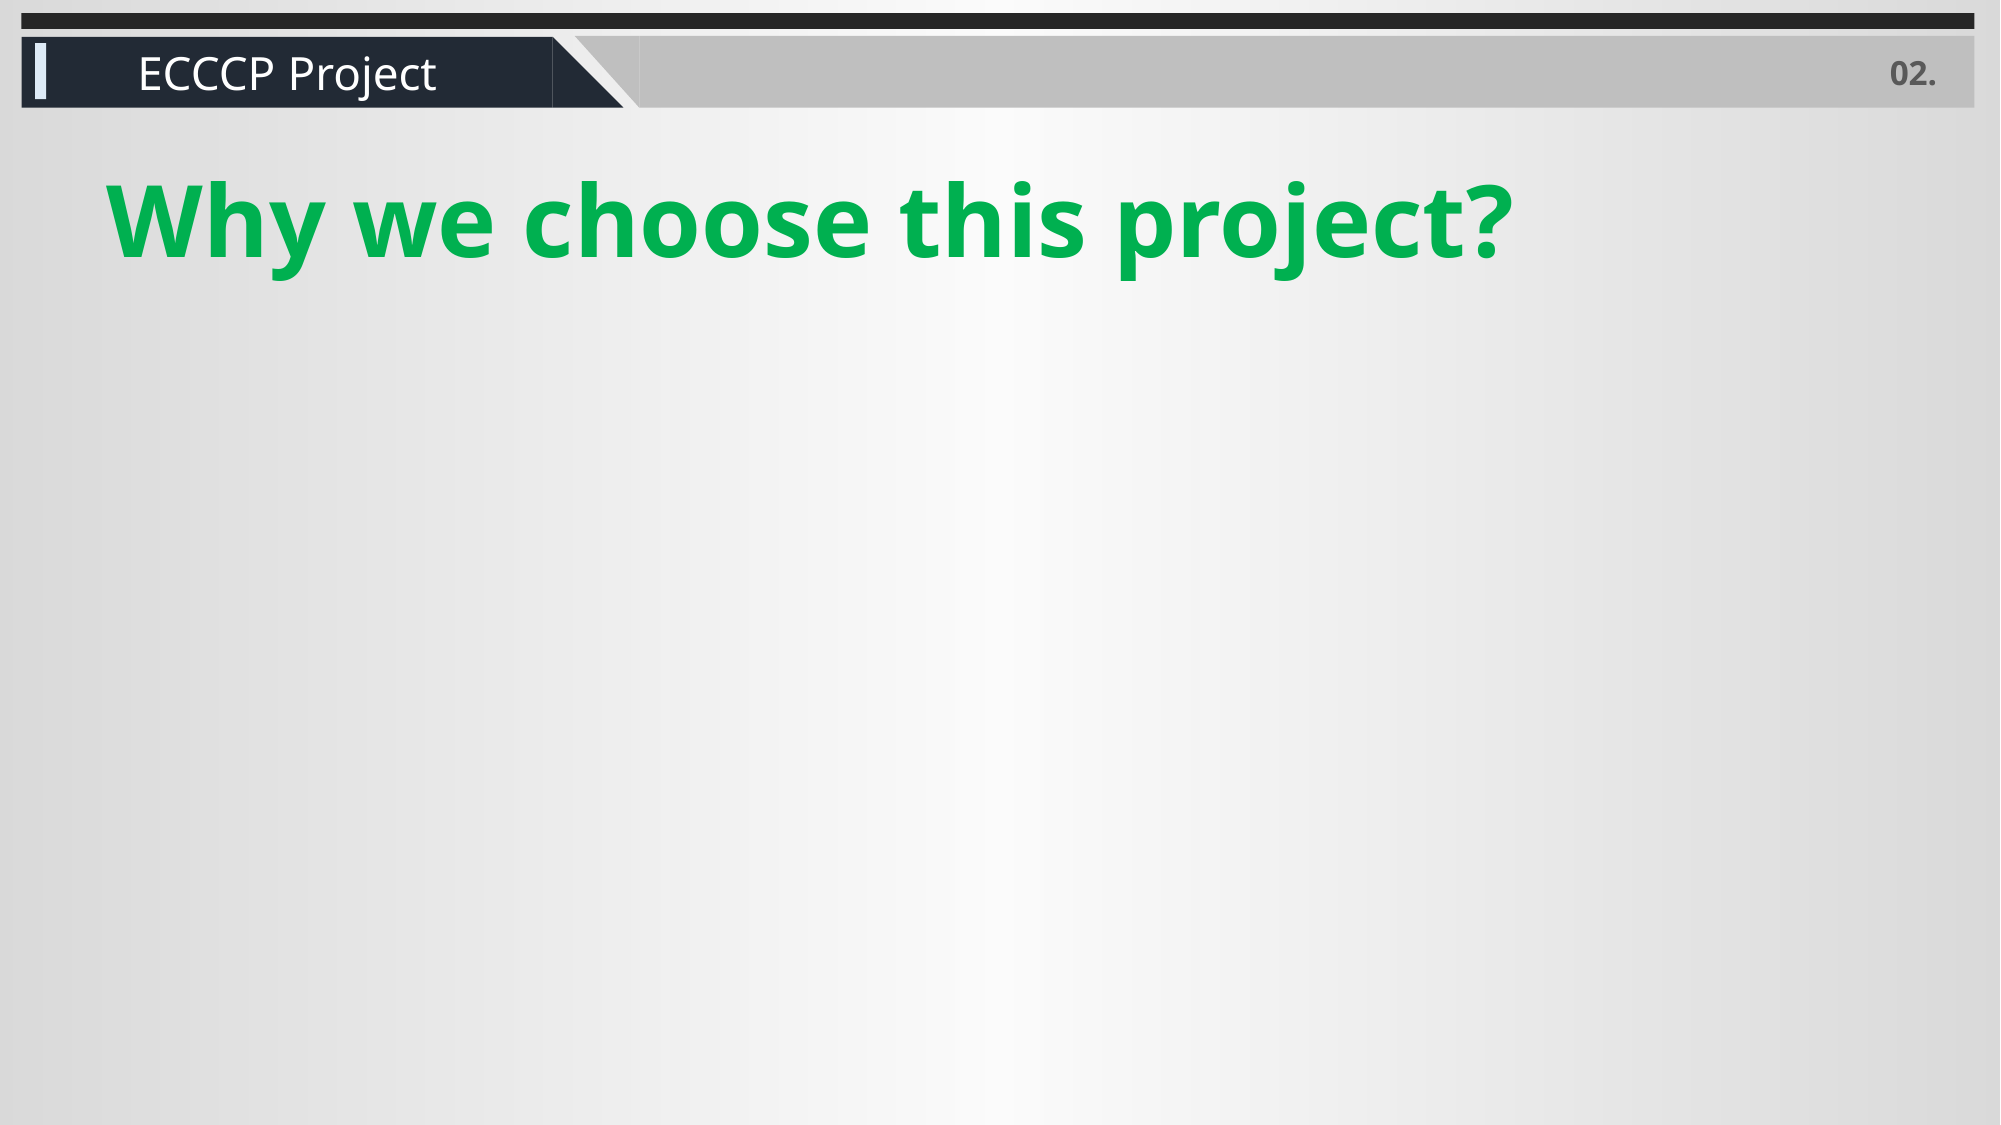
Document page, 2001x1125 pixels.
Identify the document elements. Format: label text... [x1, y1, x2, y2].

title Why we choose this project? [91, 116, 1817, 334]
text_box ECCCP Project [21, 36, 551, 109]
text_box [34, 42, 47, 100]
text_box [574, 35, 1975, 108]
text_box [20, 12, 1975, 30]
text_box [551, 34, 626, 109]
